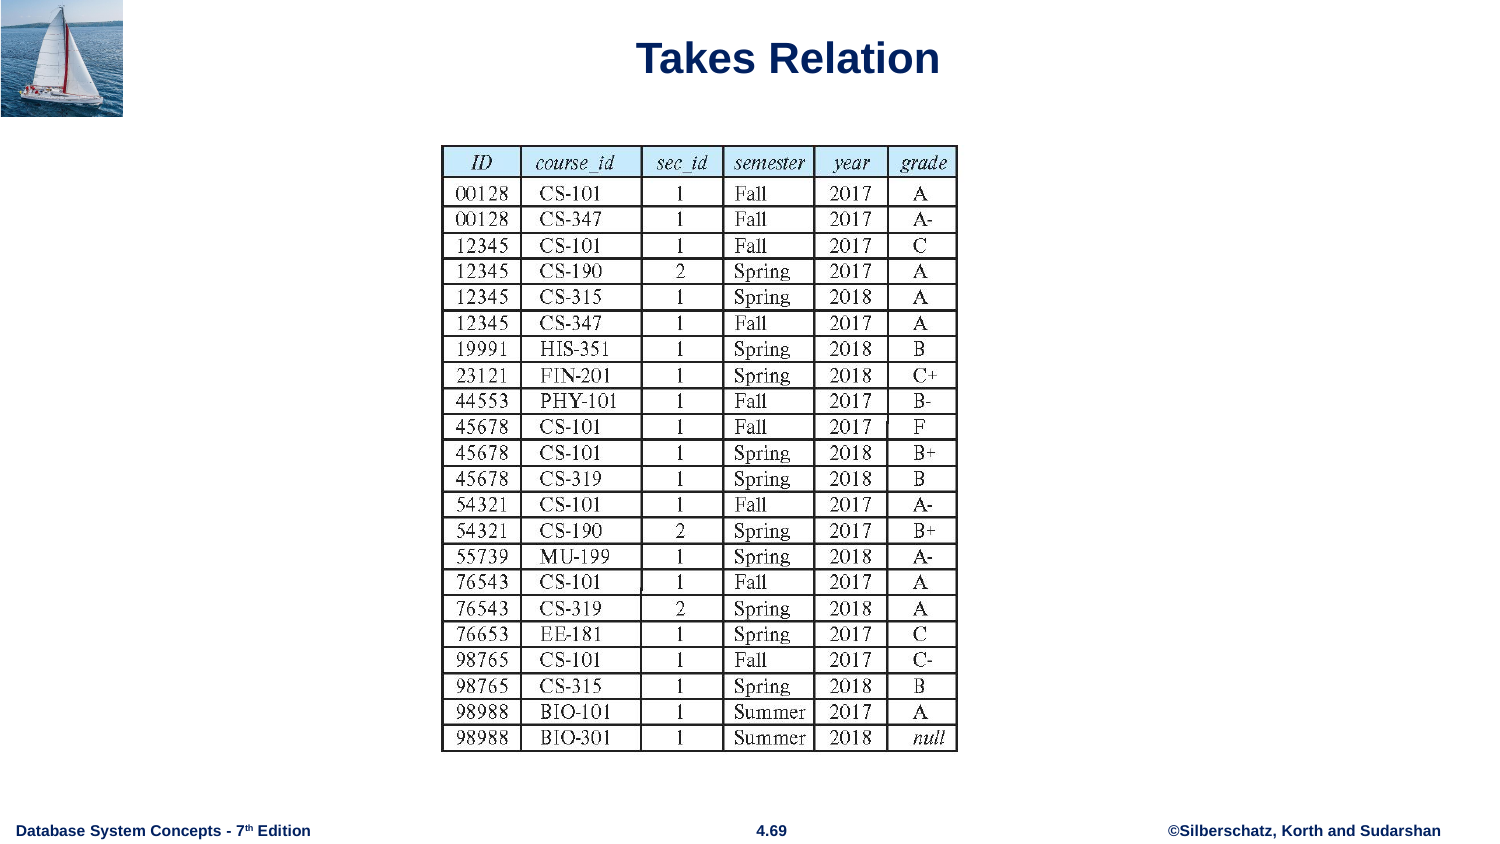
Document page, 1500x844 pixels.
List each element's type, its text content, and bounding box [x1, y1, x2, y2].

picture [440, 145, 966, 777]
title Takes Relation [125, 14, 1452, 90]
picture [0, 0, 123, 117]
